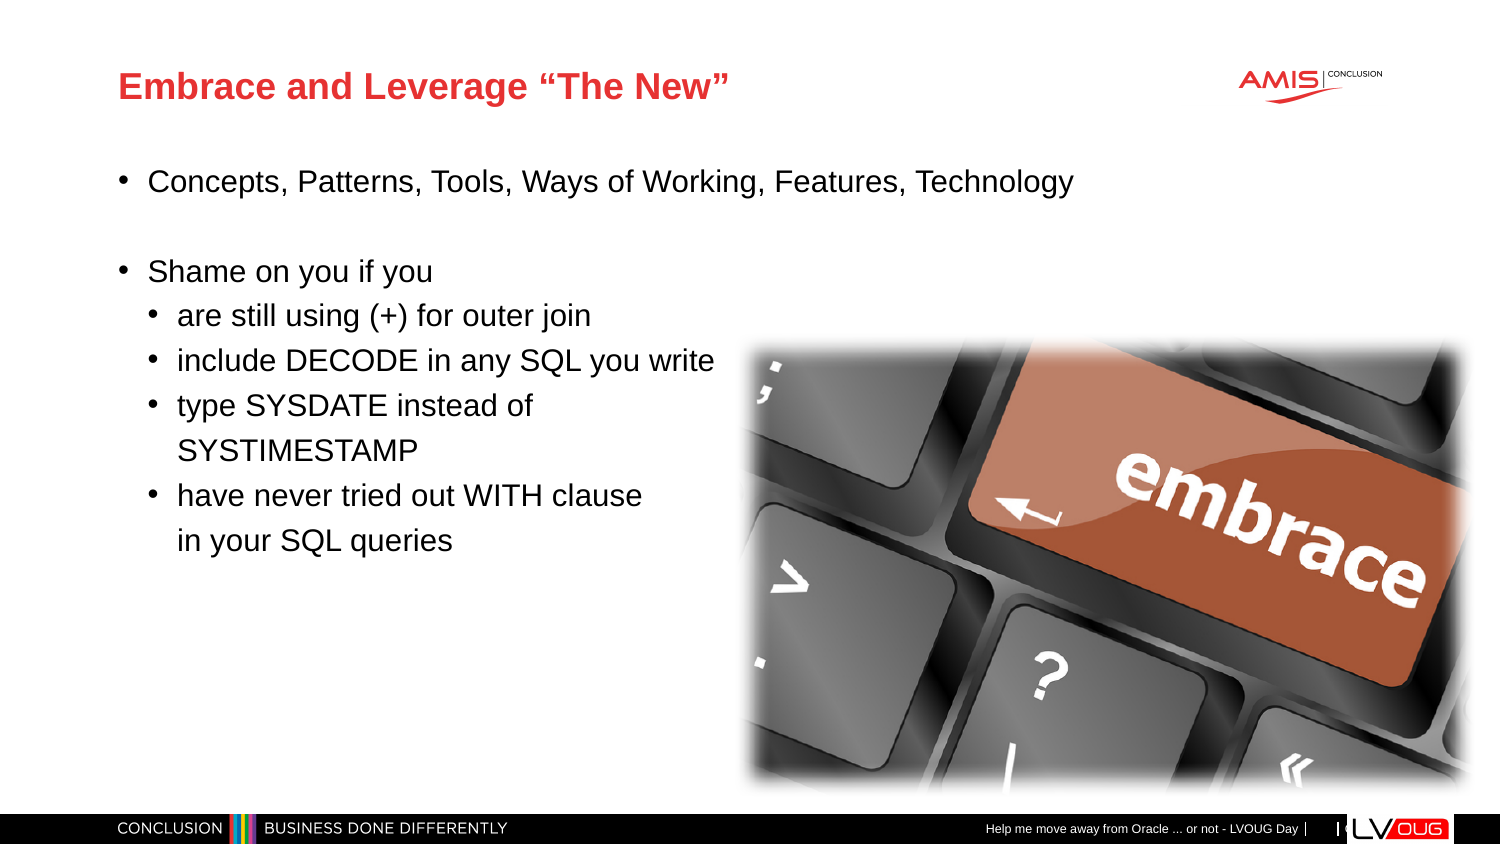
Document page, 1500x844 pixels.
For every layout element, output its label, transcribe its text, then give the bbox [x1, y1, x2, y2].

title Embrace and Leverage “The New” [118, 47, 1141, 130]
list Concepts, Patterns, Tools, Ways of Working, Features, Technology Shame on you if you are still using (+) for outer join include DECODE in any SQL you write type SYSDATE instead of SYSTIMESTAMP have never tried out WITH clause in your SQL queries [118, 153, 1205, 774]
footer Help me move away from Oracle ... or not - LVOUG Day [814, 820, 1299, 839]
picture [0, 814, 236, 844]
picture [1181, 59, 1388, 106]
picture [735, 333, 1475, 797]
picture [239, 814, 1500, 844]
